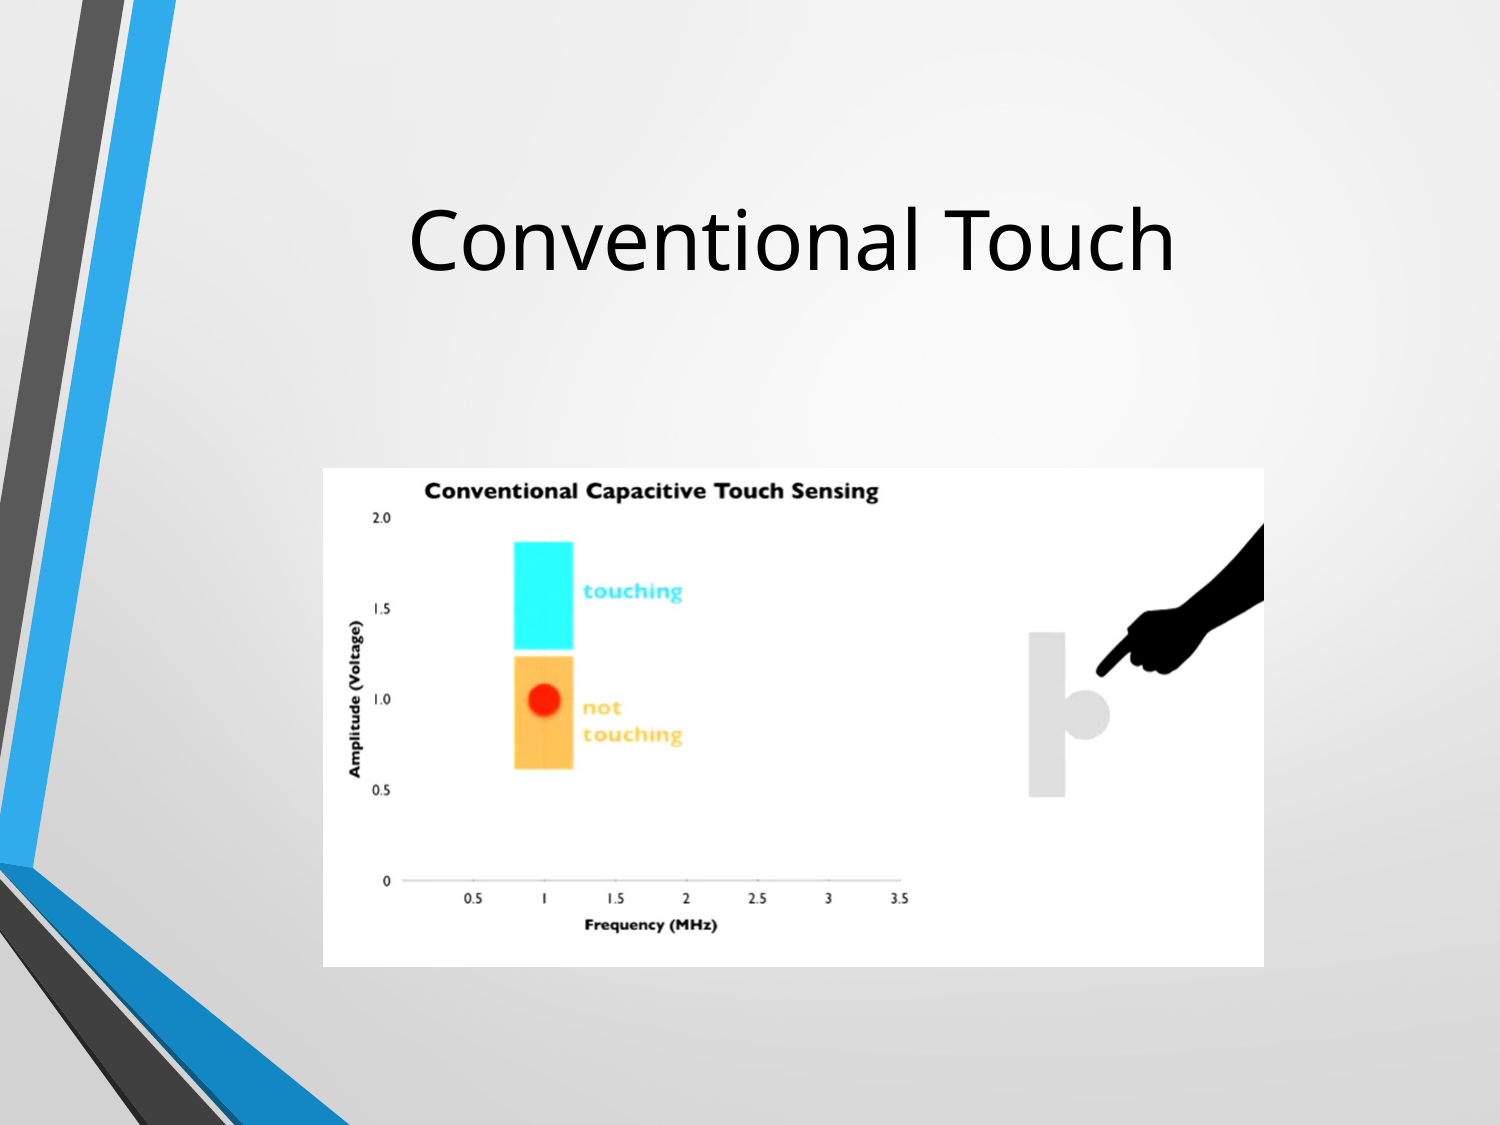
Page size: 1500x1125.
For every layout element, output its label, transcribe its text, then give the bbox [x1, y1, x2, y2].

title Conventional Touch [161, 75, 1425, 400]
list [322, 468, 1264, 967]
